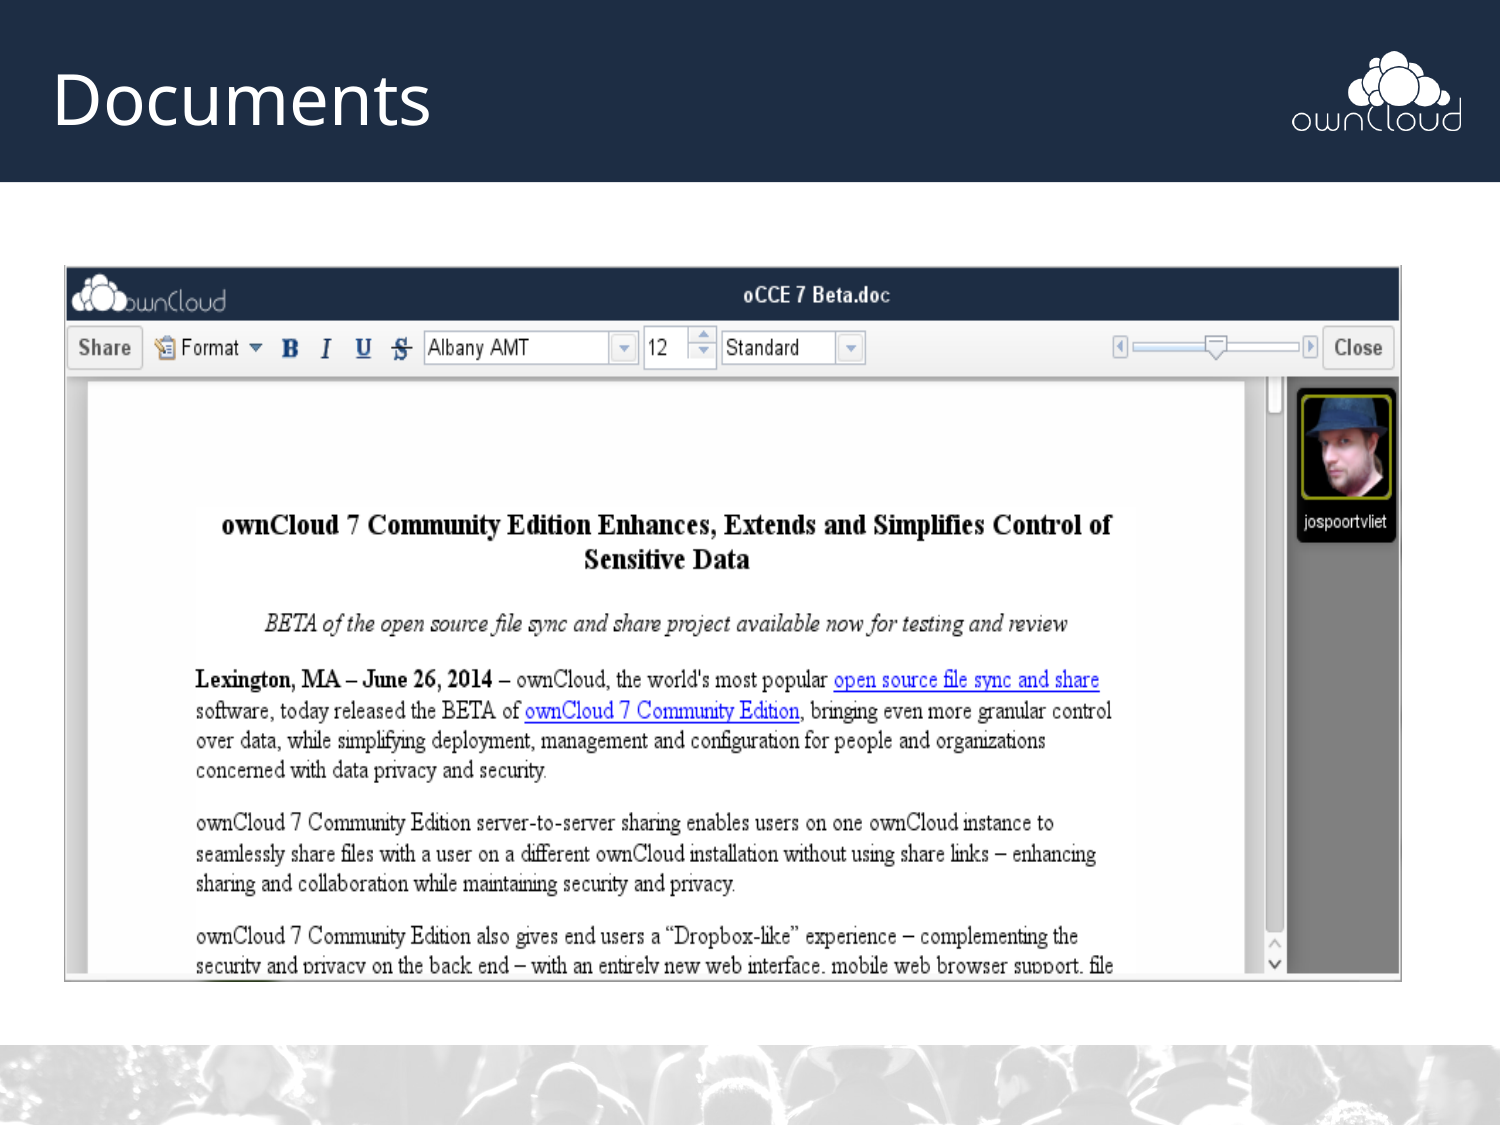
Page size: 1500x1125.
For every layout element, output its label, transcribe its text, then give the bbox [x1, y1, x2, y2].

picture [1292, 51, 1461, 131]
picture [64, 265, 1403, 983]
text_box Documents [36, 0, 1250, 199]
picture [0, 1045, 1500, 1125]
